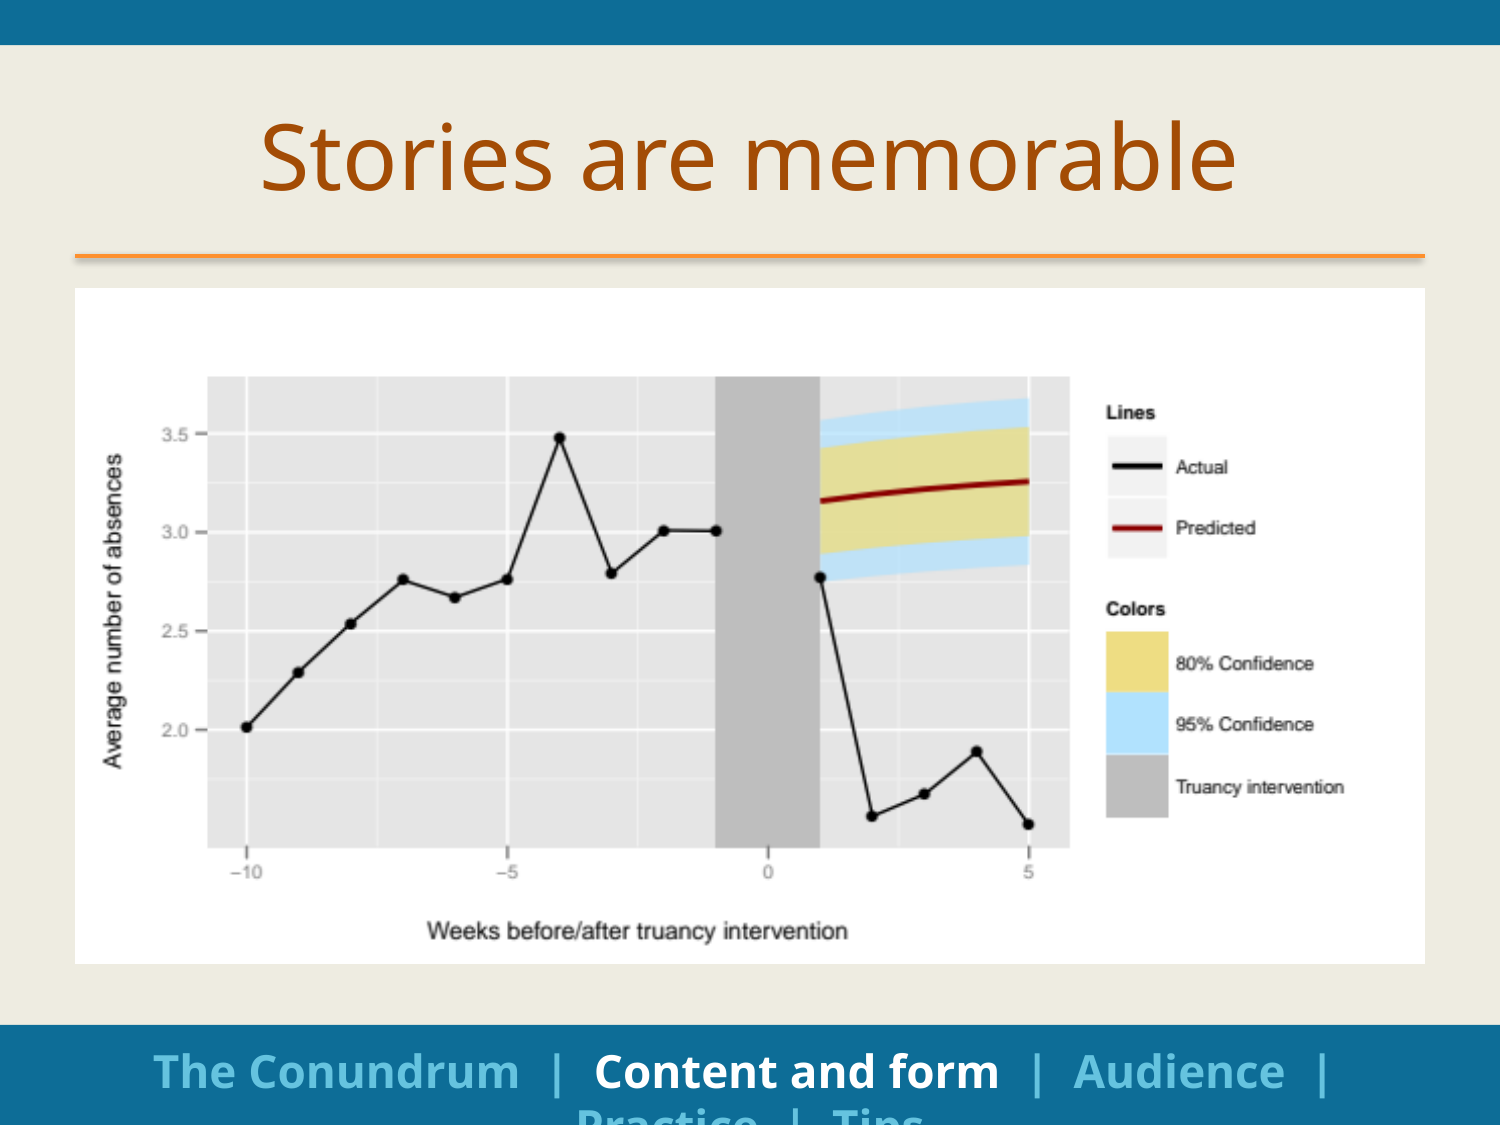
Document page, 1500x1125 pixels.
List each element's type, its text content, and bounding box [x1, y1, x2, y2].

title Stories are memorable [75, 75, 1425, 233]
picture [74, 288, 1426, 964]
text_box The Conundrum | Content and form | Audience | Practice | Tips [74, 1035, 1425, 1125]
